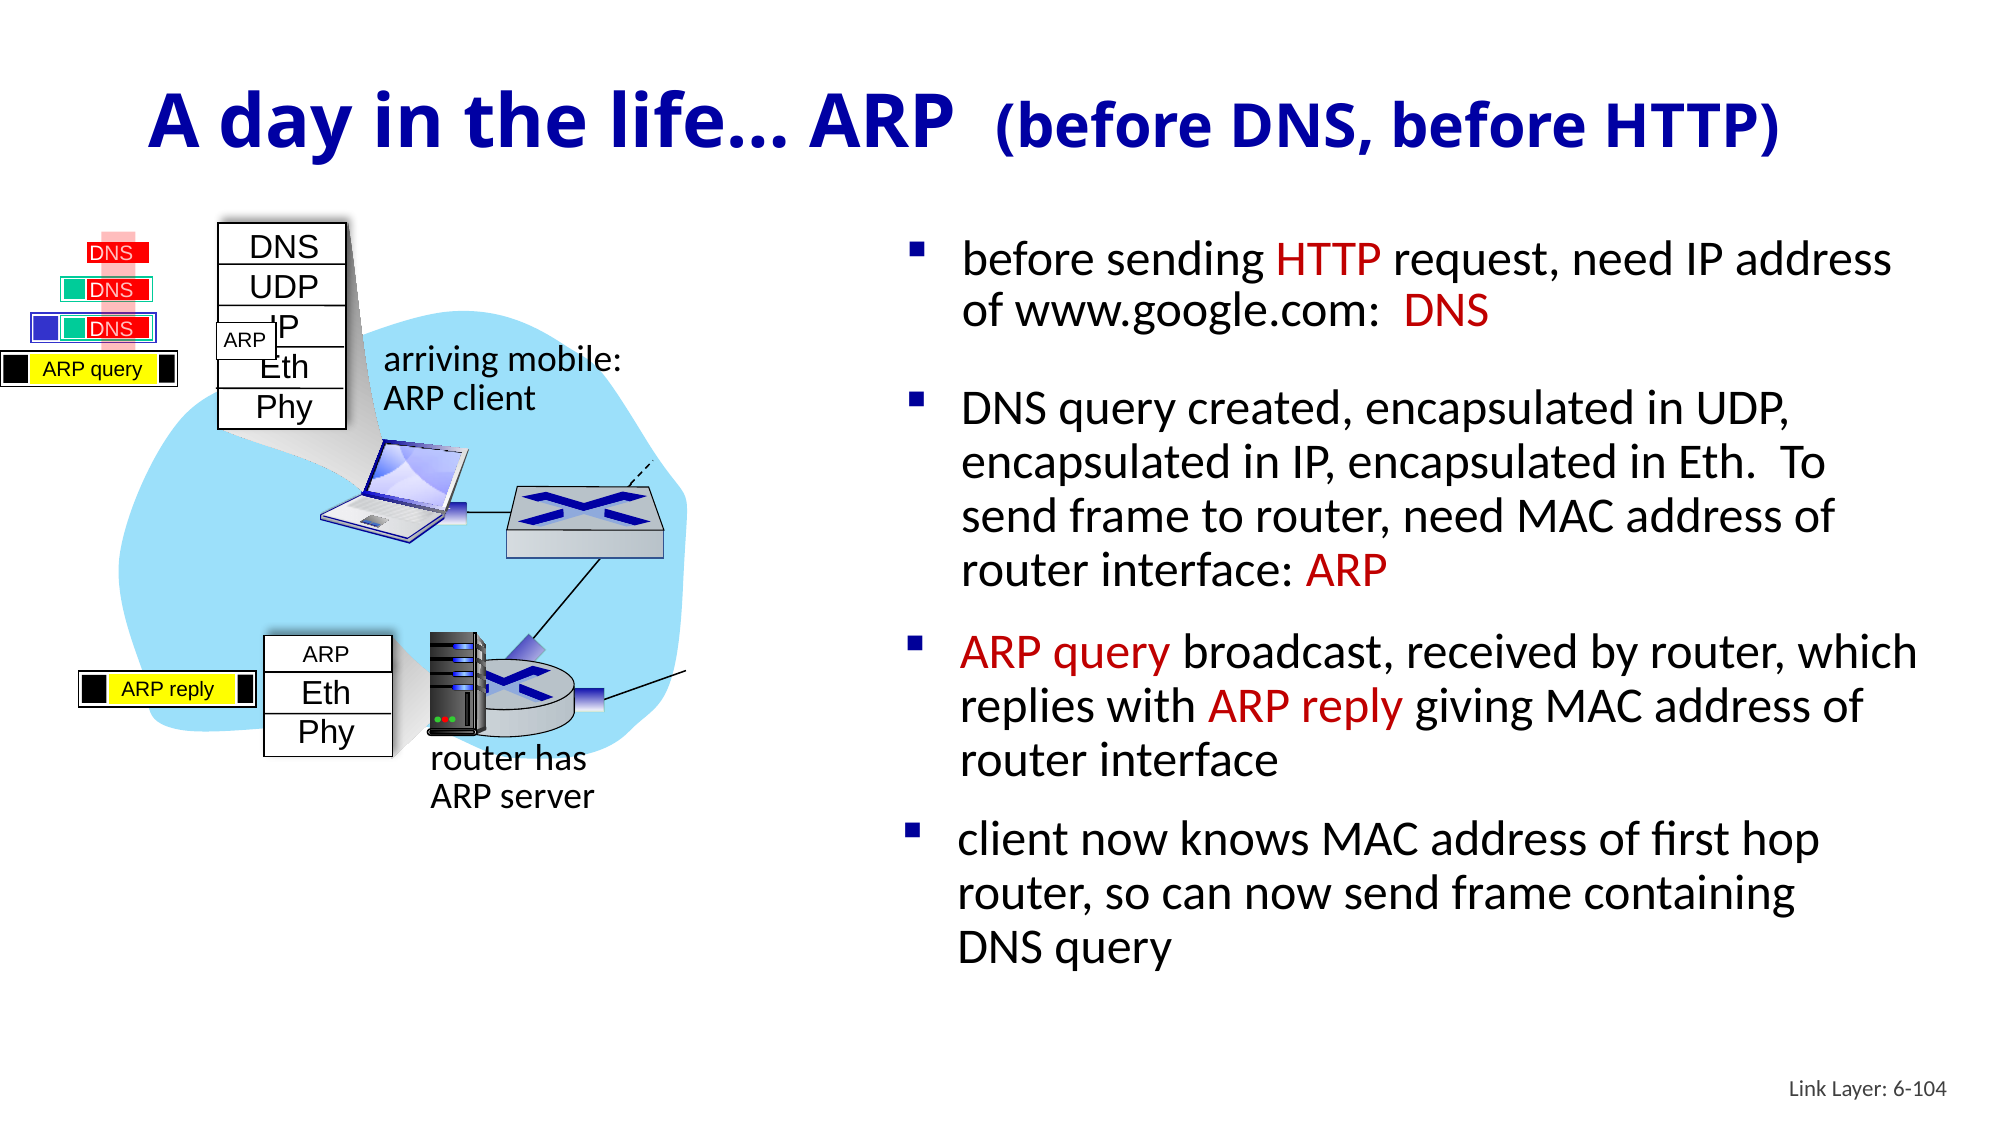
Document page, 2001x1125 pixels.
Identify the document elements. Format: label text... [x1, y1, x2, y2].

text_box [506, 486, 664, 559]
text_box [427, 632, 487, 736]
text_box [575, 688, 605, 712]
slide_number Link Layer: 6-104 [1512, 1056, 1963, 1117]
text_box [78, 668, 256, 709]
text_box [506, 634, 546, 659]
text_box ARP query broadcast, received by router, which replies with ARP reply giving MAC address of router interface [888, 618, 1957, 875]
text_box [208, 319, 282, 360]
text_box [0, 348, 178, 389]
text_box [263, 632, 460, 765]
text_box client now knows MAC address of first hop router, so can now send frame containing DNS query [886, 804, 1839, 1017]
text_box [215, 218, 383, 492]
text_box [319, 439, 470, 547]
text_box DNS query created, encapsulated in UDP, encapsulated in IP, encapsulated in Eth. To send frame to router, need MAC address of router interface: ARP [890, 373, 1910, 589]
text_box arriving mobile: ARP client [383, 333, 638, 425]
text_box router has ARP server [415, 732, 611, 824]
text_box [383, 310, 545, 333]
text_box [30, 231, 156, 348]
text_box [118, 392, 688, 745]
text_box before sending HTTP request, need IP address of www.google.com: DNS [890, 227, 1928, 434]
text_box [460, 659, 575, 737]
title A day in the life… ARP (before DNS, before HTTP) [133, 49, 1859, 197]
